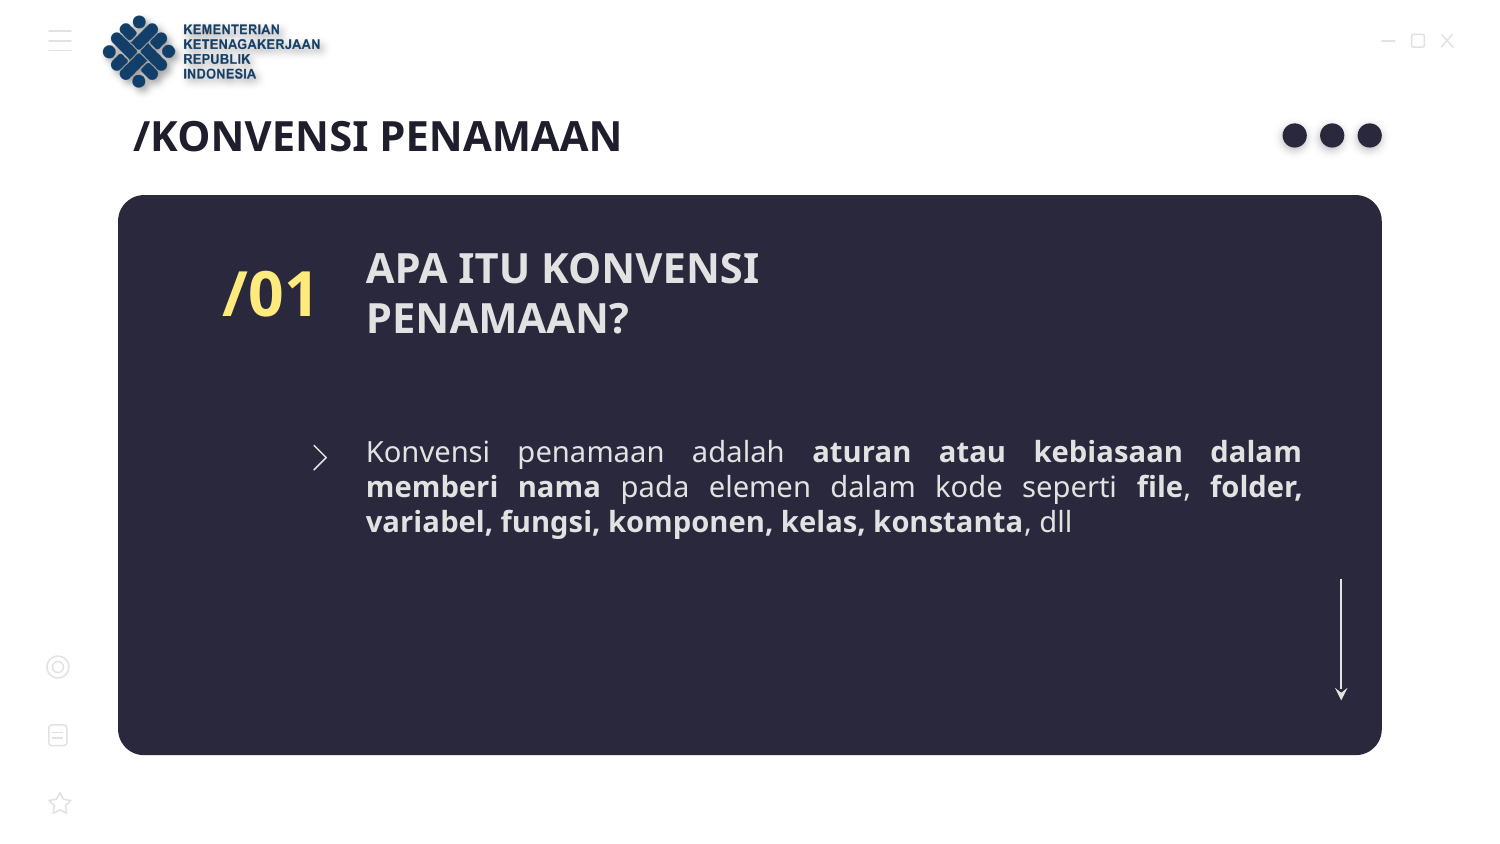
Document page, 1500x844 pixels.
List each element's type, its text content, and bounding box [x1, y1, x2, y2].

title APA ITU KONVENSI PENAMAAN? [350, 249, 1030, 334]
title /01 [202, 249, 340, 334]
subtitle Konvensi penamaan adalah aturan atau kebiasaan dalam memberi nama pada elemen dalam kode seperti file, folder, variabel, fungsi, komponen, kelas, konstanta, dll [350, 377, 1318, 594]
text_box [48, 30, 72, 51]
text_box [46, 27, 74, 32]
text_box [46, 655, 72, 814]
picture [95, 4, 327, 109]
text_box [313, 445, 327, 471]
title /KONVENSI PENAMAAN [118, 87, 1382, 182]
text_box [1282, 123, 1383, 148]
